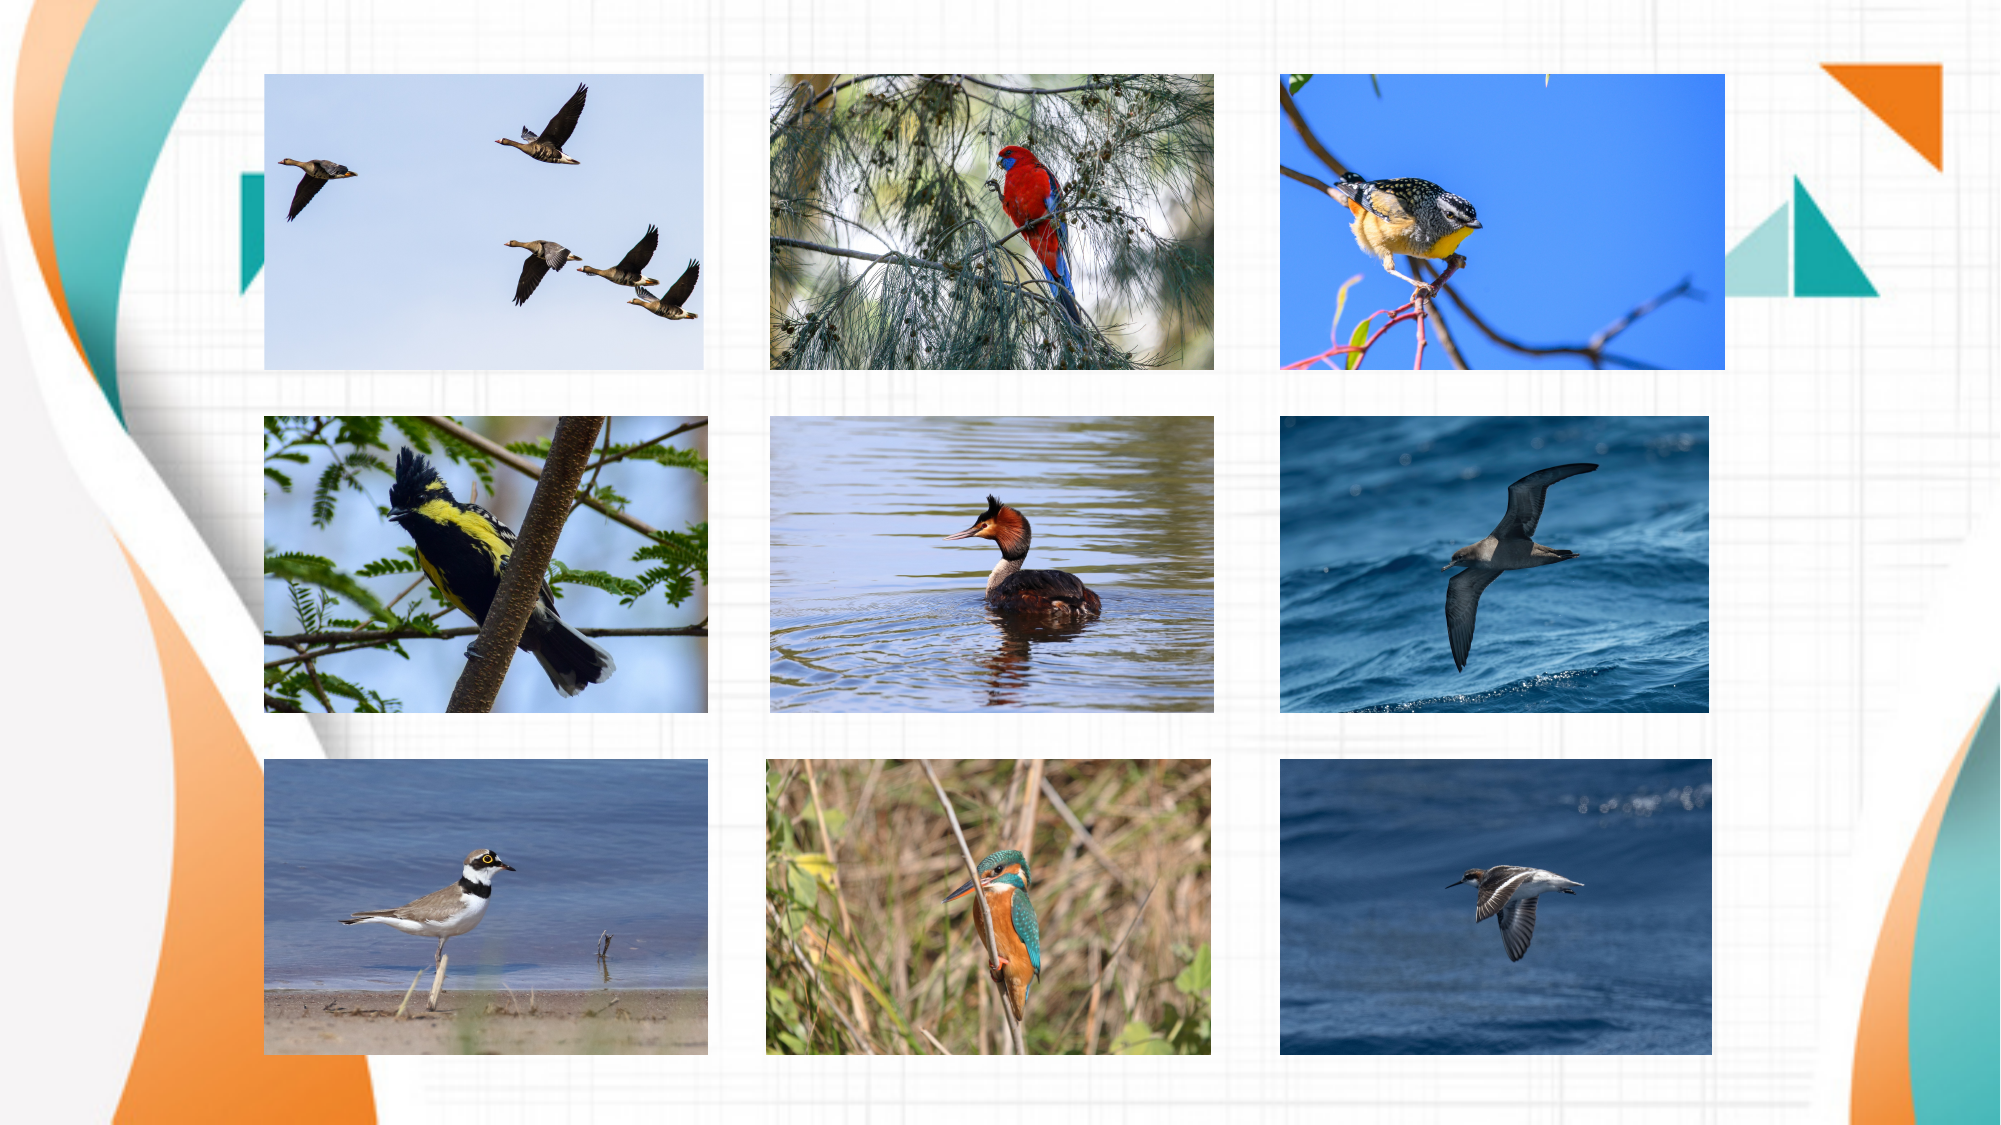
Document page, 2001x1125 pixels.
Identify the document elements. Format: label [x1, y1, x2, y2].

picture [0, 0, 2001, 1125]
list [1280, 74, 1725, 370]
